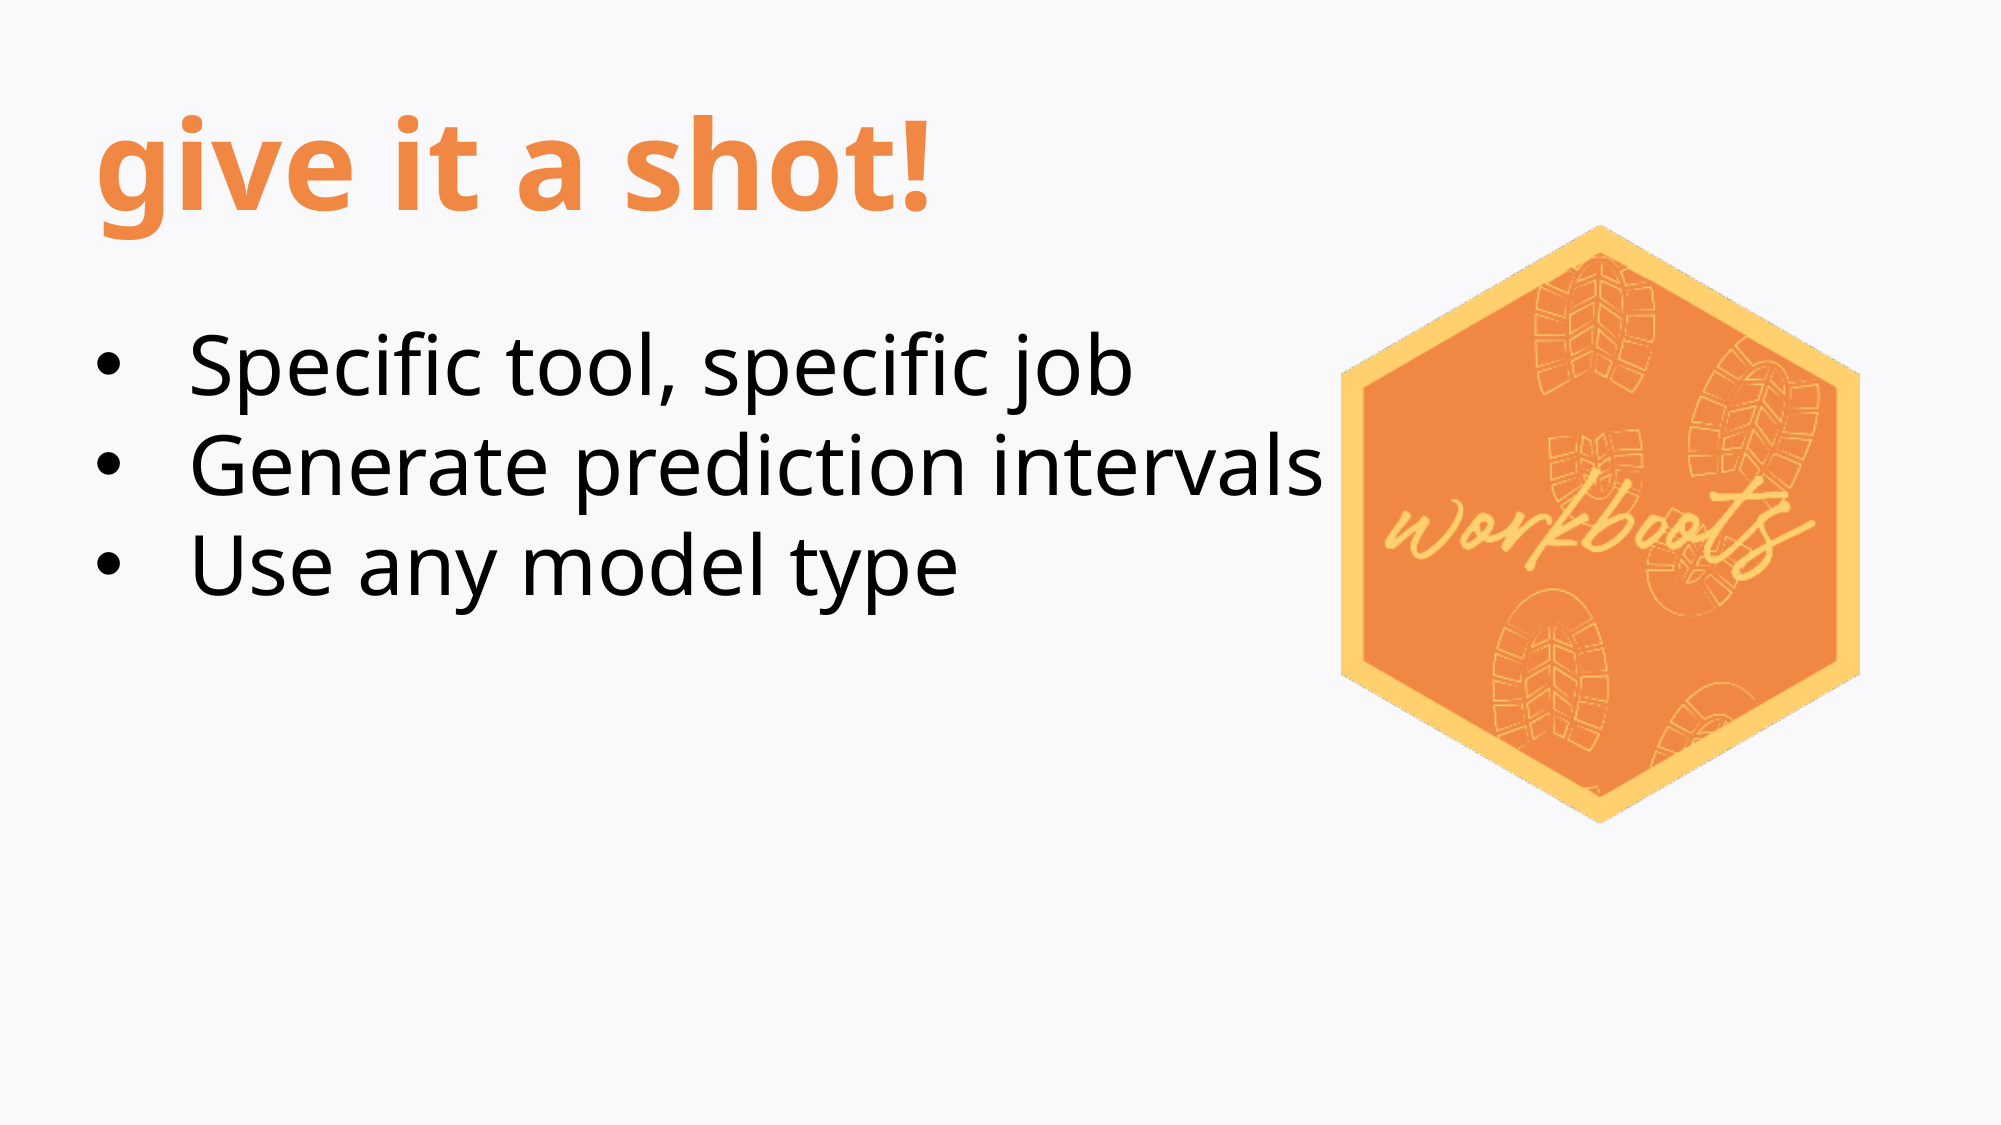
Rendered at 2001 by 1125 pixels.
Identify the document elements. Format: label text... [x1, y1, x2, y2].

text_box give it a shot! [88, 79, 1215, 242]
picture [1341, 225, 1860, 824]
text_box Specific tool, specific job Generate prediction intervals Use any model type [88, 306, 1341, 819]
